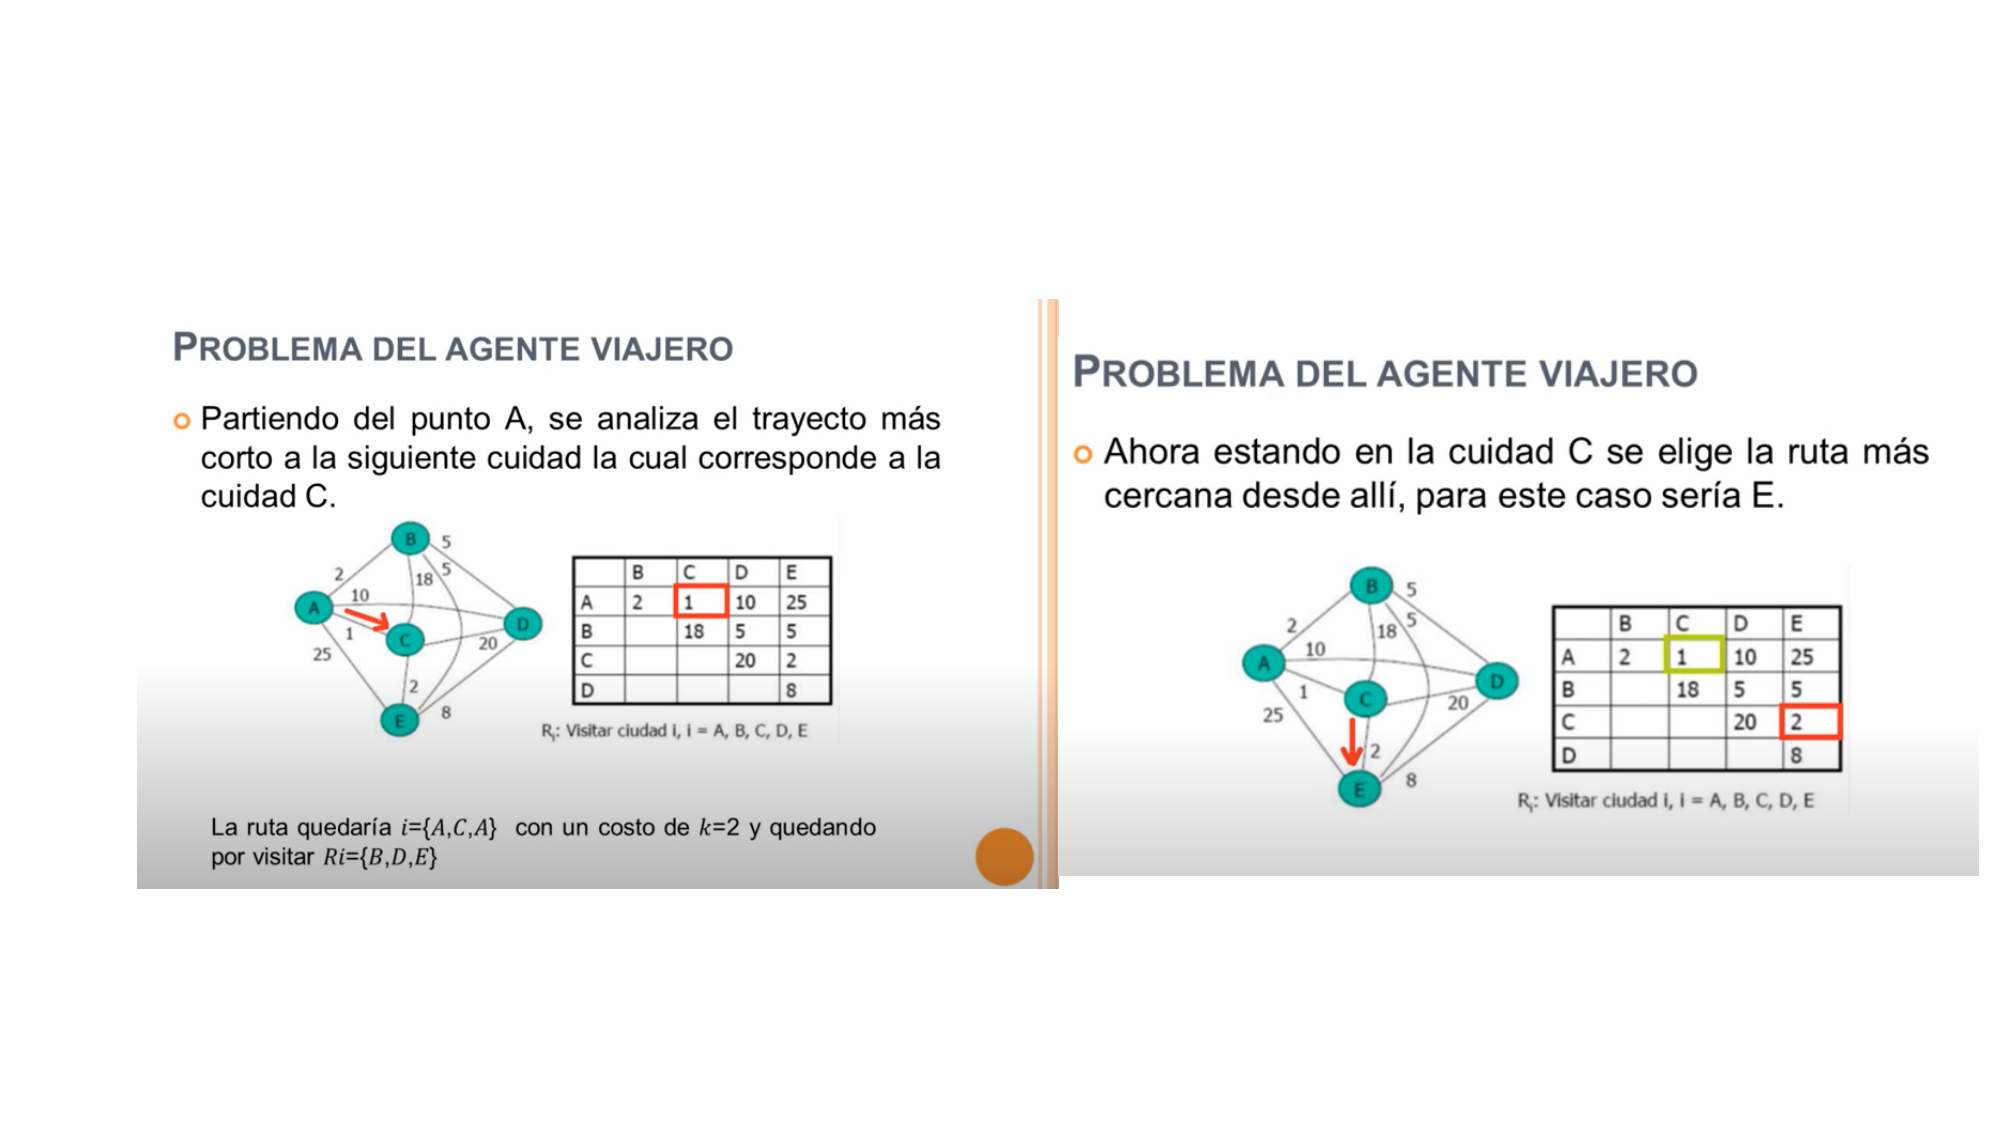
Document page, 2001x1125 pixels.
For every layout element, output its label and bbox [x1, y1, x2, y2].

picture [137, 299, 1979, 889]
